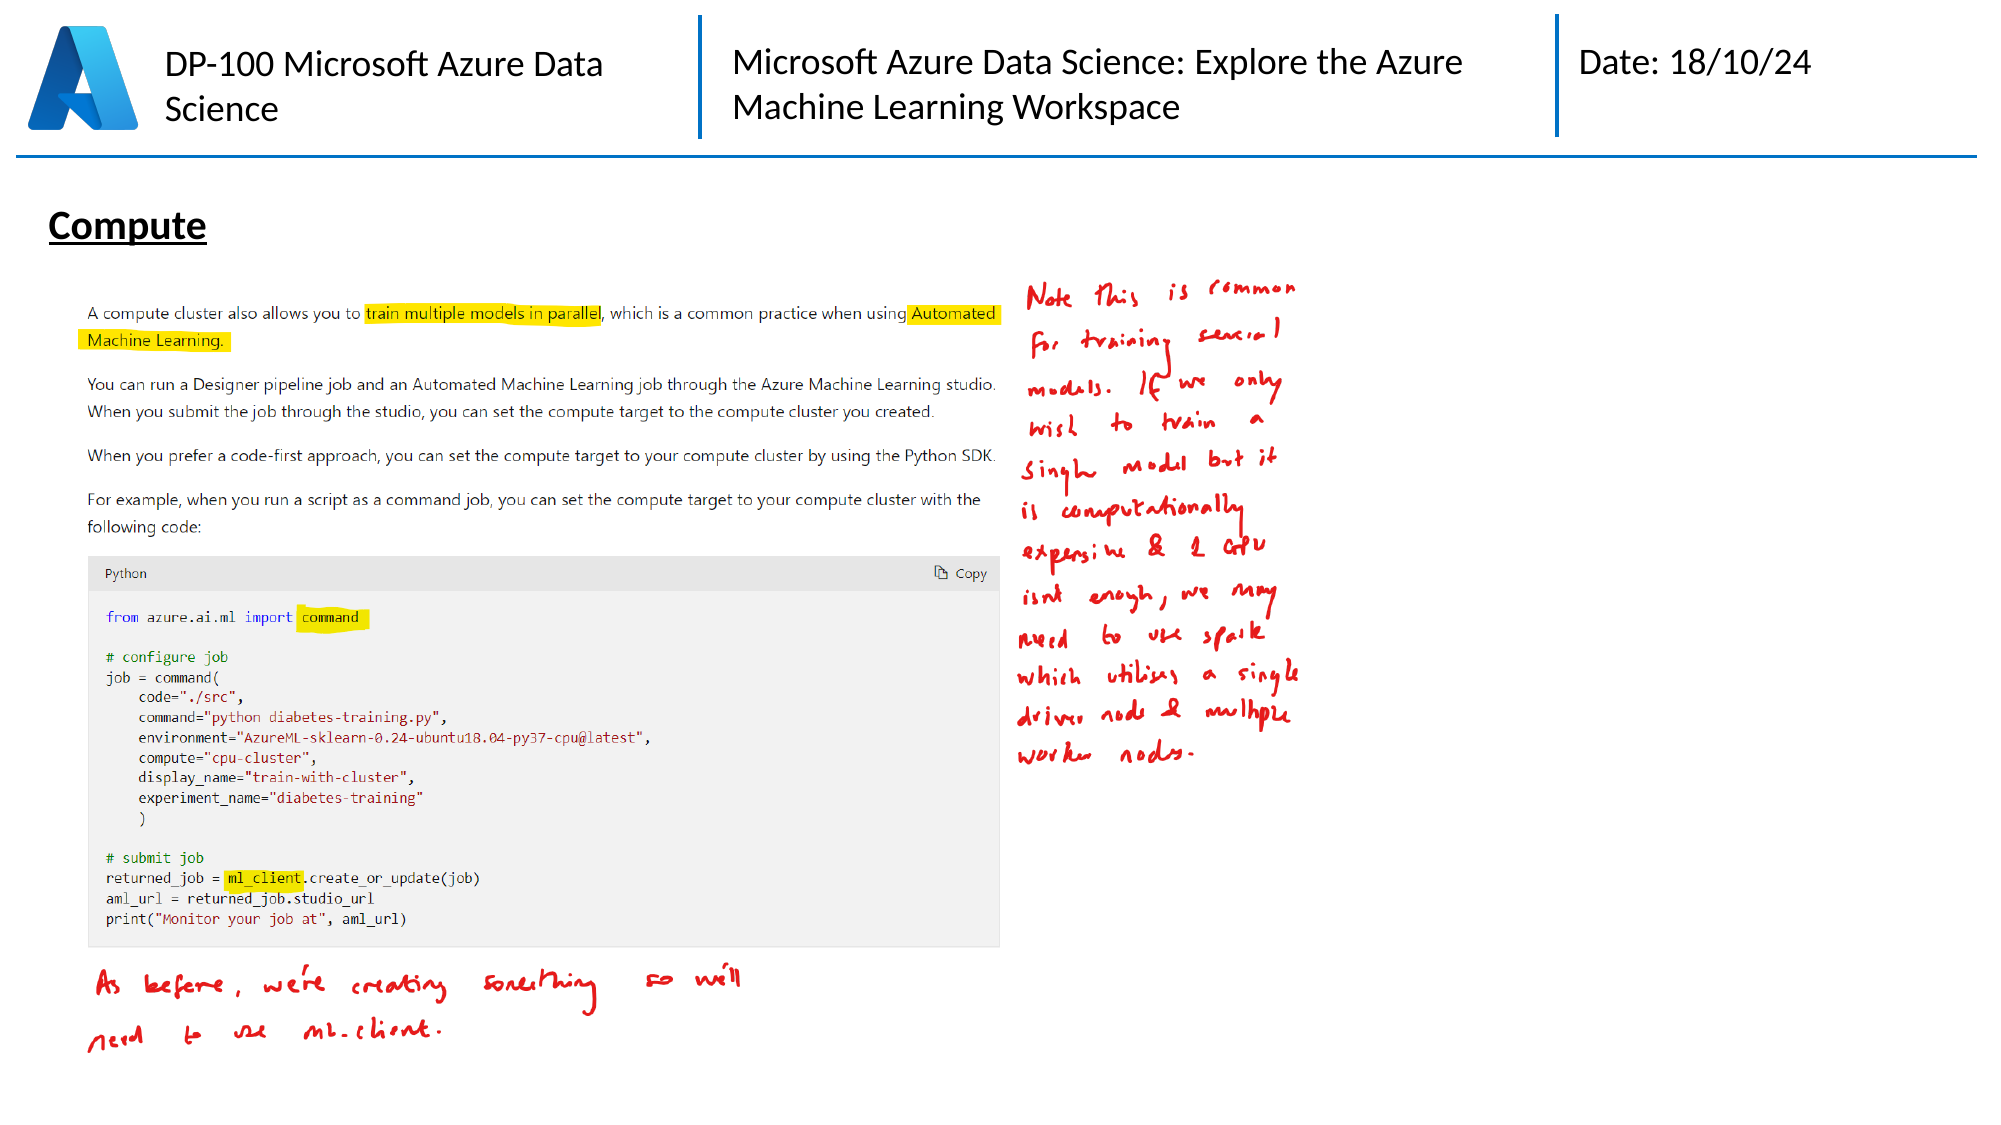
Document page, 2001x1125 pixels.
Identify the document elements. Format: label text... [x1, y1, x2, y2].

picture [23, 18, 143, 138]
text_box Compute [33, 180, 796, 303]
picture [77, 278, 1298, 1053]
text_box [16, 13, 1978, 157]
